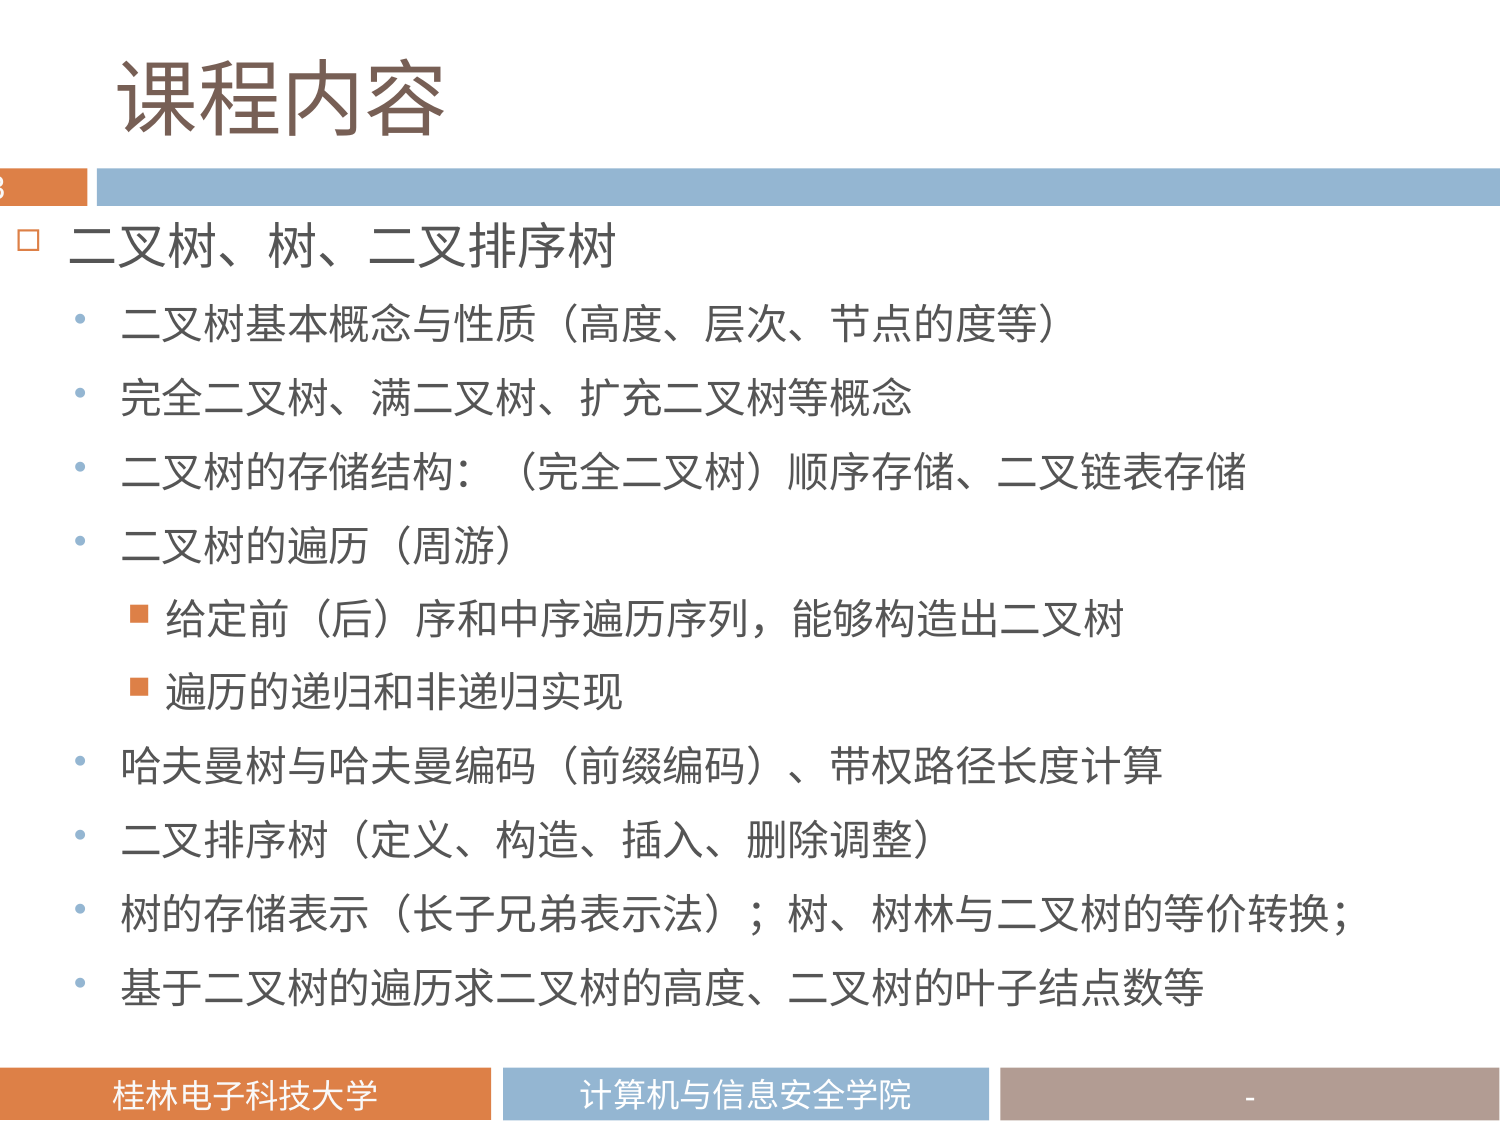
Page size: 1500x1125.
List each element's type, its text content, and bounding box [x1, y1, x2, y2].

list 二叉树、树、二叉排序树 二叉树基本概念与性质（高度、层次、节点的度等） 完全二叉树、满二叉树、扩充二叉树等概念 二叉树的存储结构：（完全二叉树）顺序存储、二叉链表存储 二叉树的遍历（周游） 给定前（后）序和中序遍历序列，能够构造出二叉树 遍历的递归和非递归实现 哈夫曼树与哈夫曼编码（前缀编码）、带权路径长度计算 二叉排序树（定义、构造、插入、删除调整） 树的存储表示（长子兄弟表示法）；树、树林与二叉树的等价转换； 基于二叉树的遍历求二叉树的高度、二叉树的叶子结点数等 [0, 203, 1500, 1035]
title 课程内容 [99, 37, 1438, 155]
